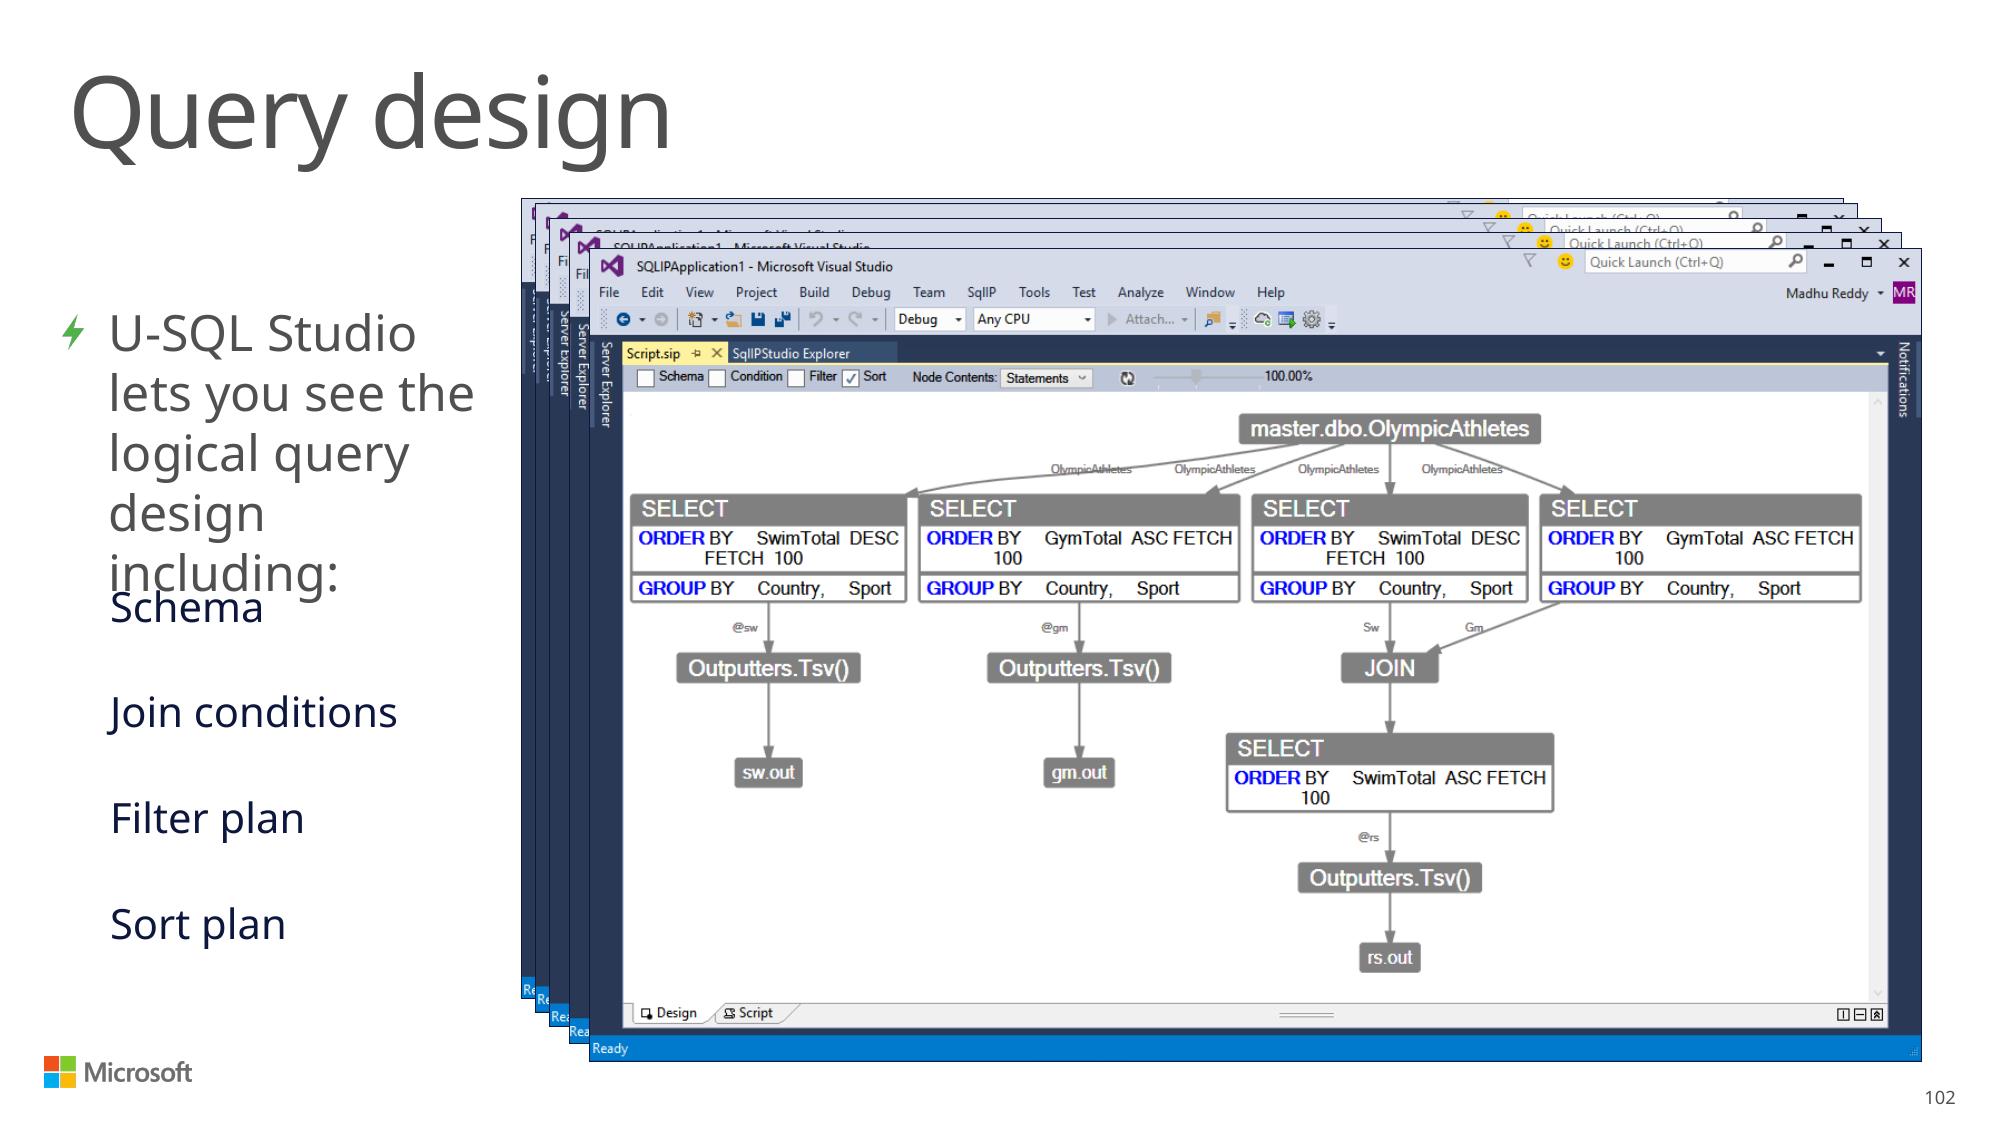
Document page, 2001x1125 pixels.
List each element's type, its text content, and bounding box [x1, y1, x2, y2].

title Query design [44, 47, 1956, 200]
text_box Filter plan [110, 797, 458, 843]
text_box Join conditions [110, 692, 458, 738]
text_box Sort plan [110, 903, 458, 949]
text_box U-SQL Studio lets you see the logical query design including: [44, 277, 486, 626]
picture [520, 197, 1922, 1062]
picture [62, 314, 84, 350]
text_box Schema [110, 586, 458, 632]
slide_number 102 [1864, 1087, 1956, 1110]
picture [44, 1056, 192, 1088]
